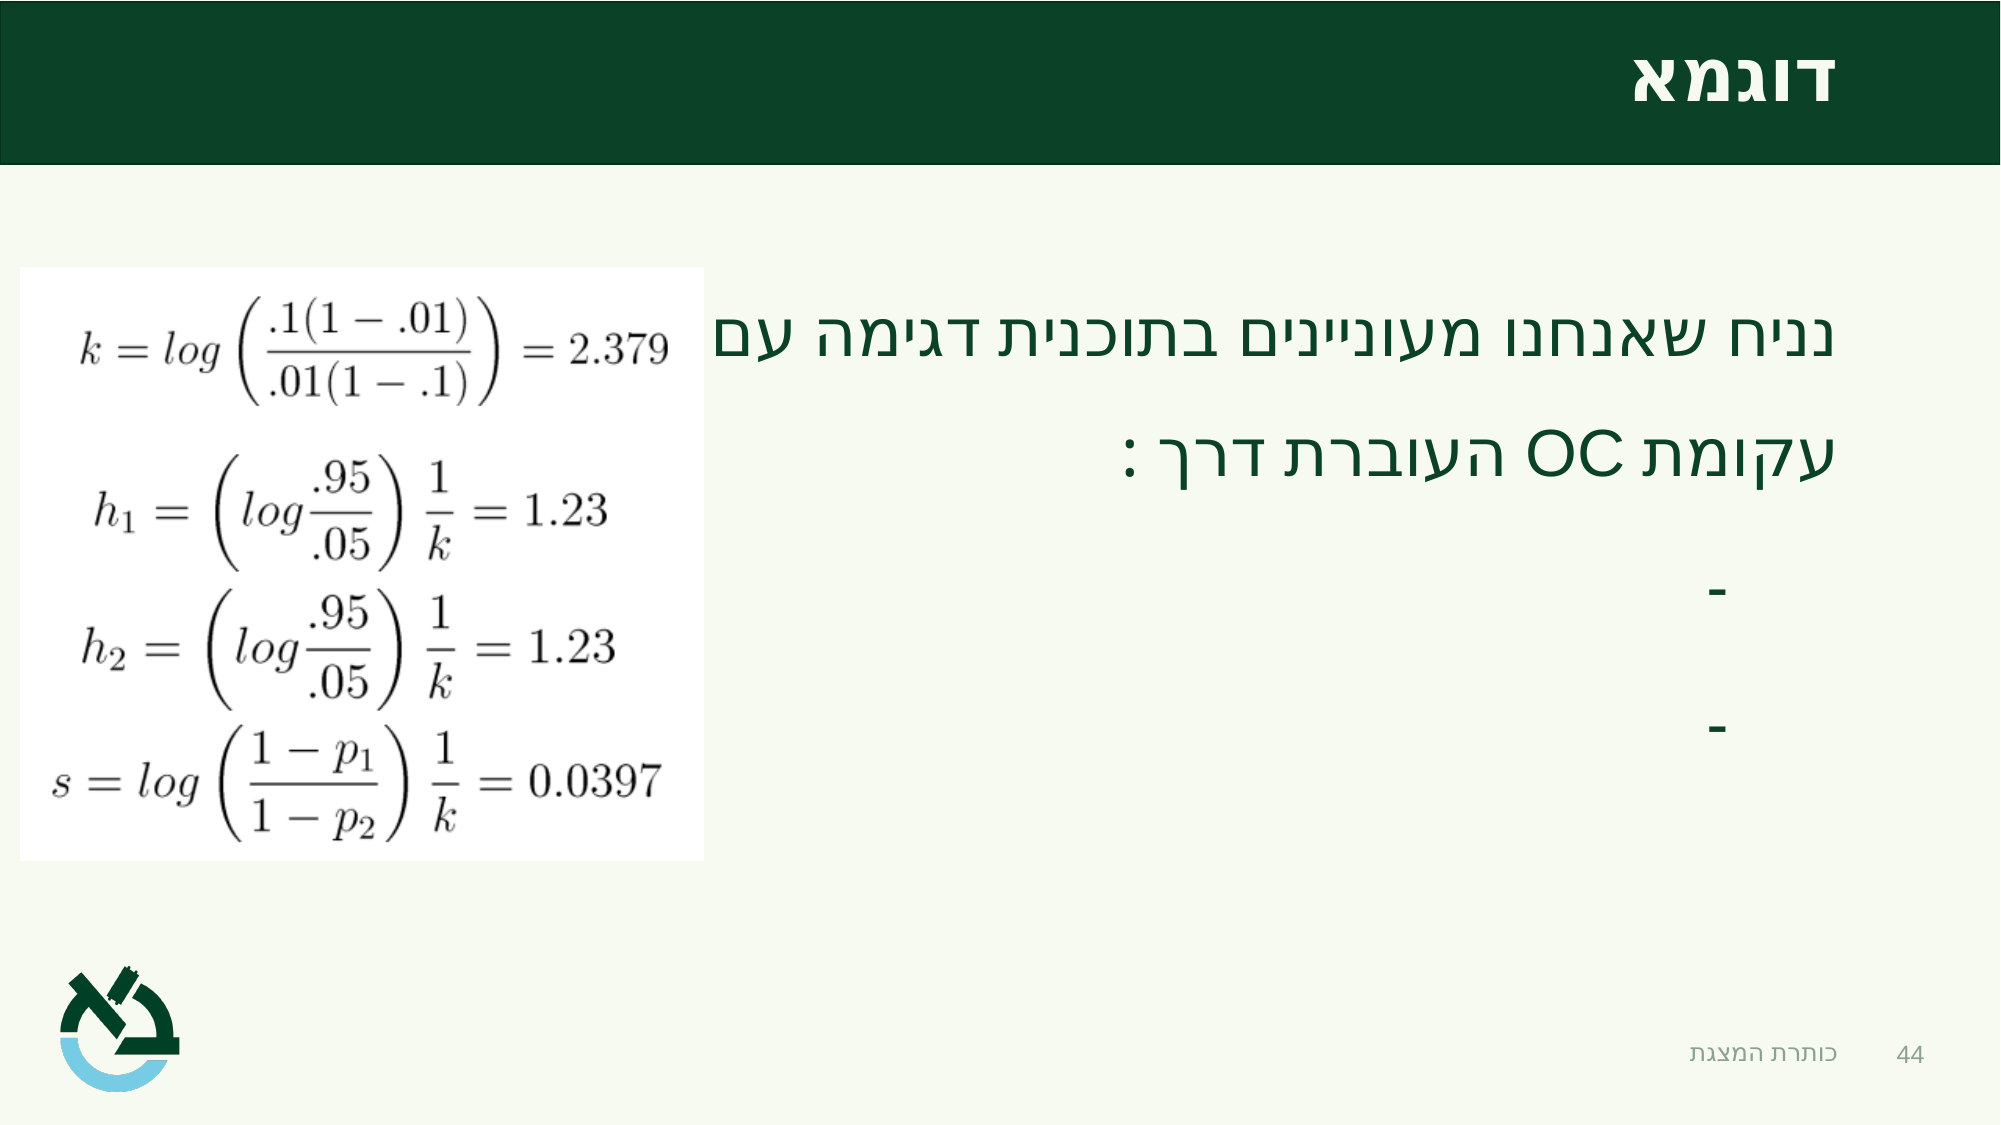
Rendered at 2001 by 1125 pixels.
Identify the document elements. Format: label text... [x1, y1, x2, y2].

slide_number 44 [1861, 1023, 1940, 1084]
picture [20, 267, 704, 861]
footer כותרת המצגת [1499, 1030, 1854, 1072]
title דוגמא [645, 1, 1855, 165]
